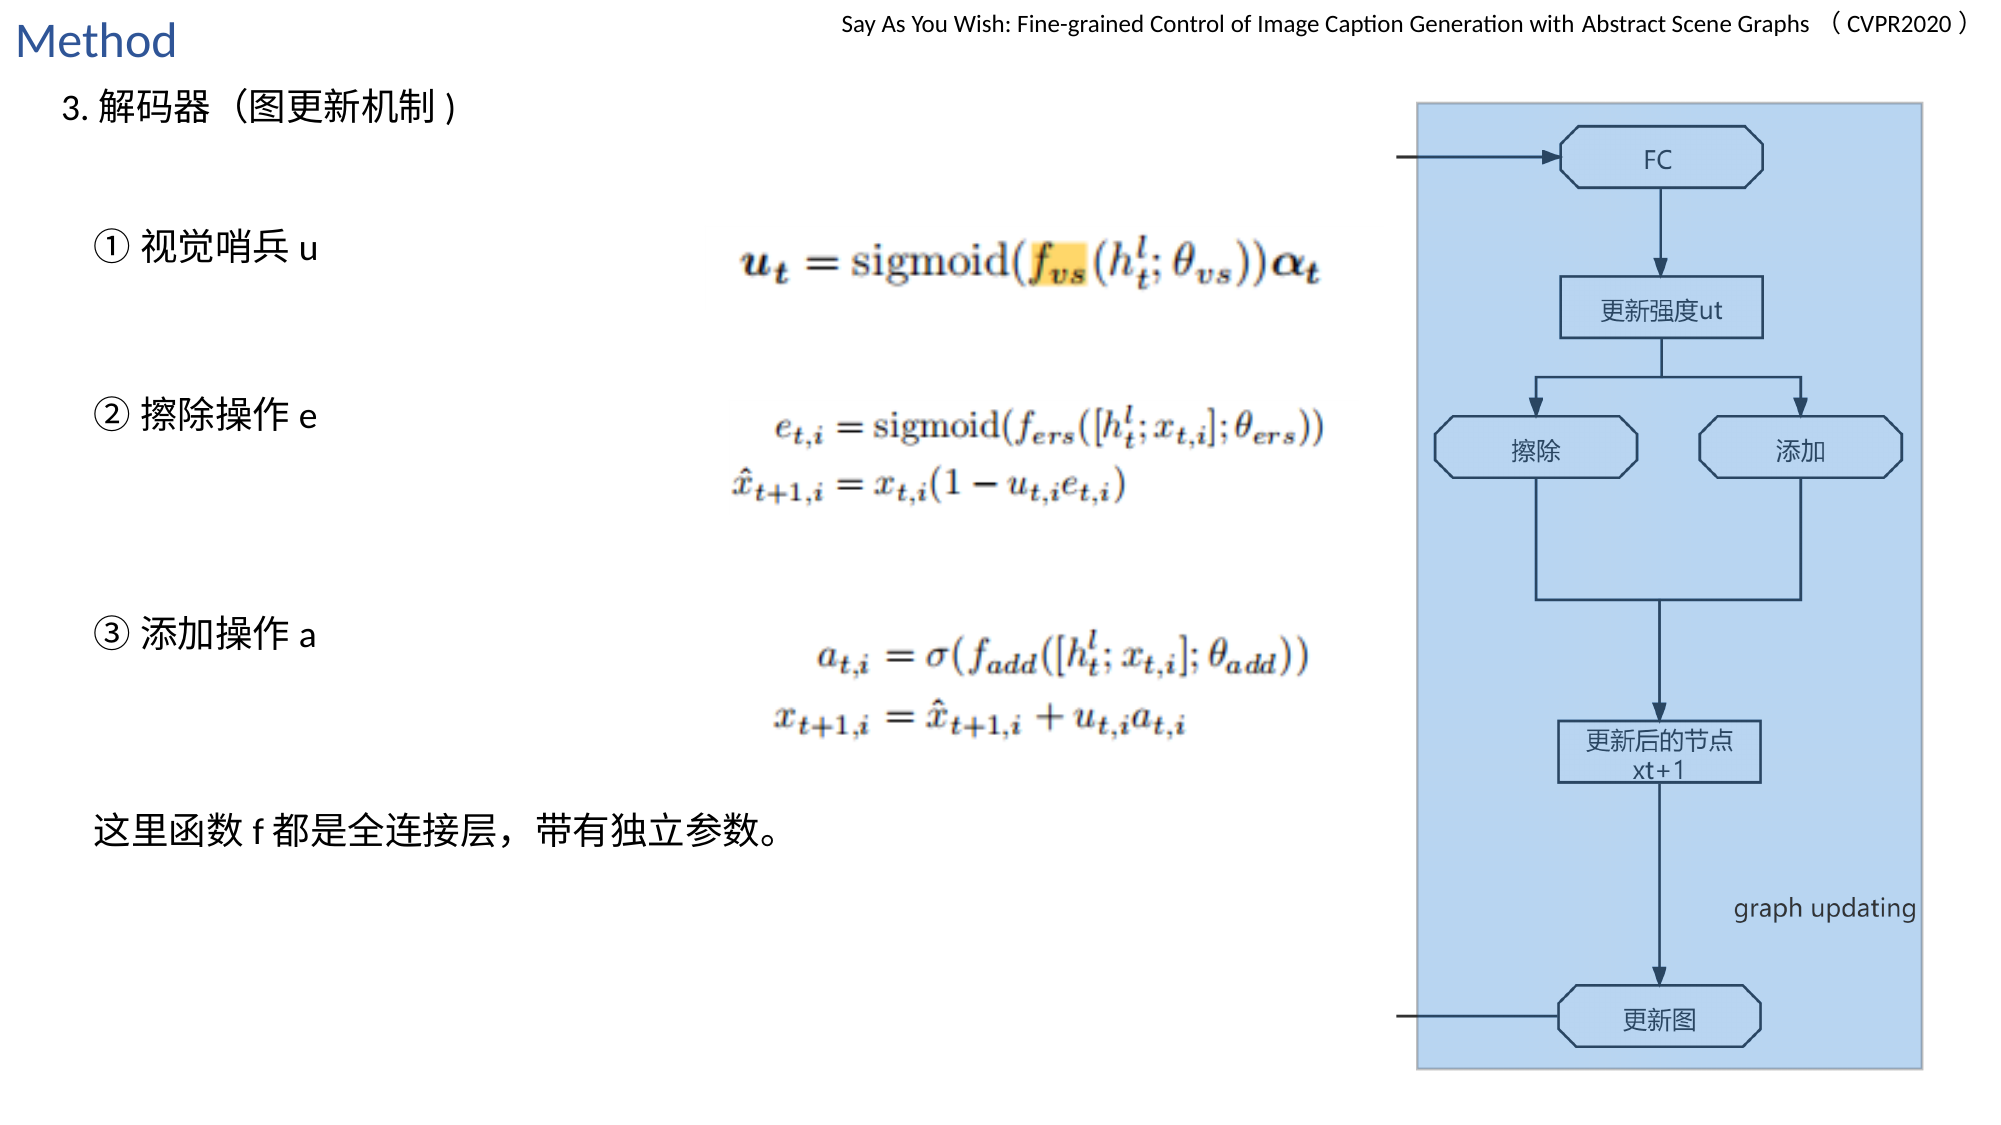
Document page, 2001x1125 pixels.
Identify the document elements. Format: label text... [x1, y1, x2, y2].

text_box 3.解码器（图更新机制) [46, 75, 472, 135]
text_box 这里函数f都是全连接层，带有独立参数。 [78, 799, 813, 859]
text_box ③添加操作a [78, 603, 332, 663]
text_box Say As You Wish: Fine-grained Control of Image Caption Generation with Abstract Scene Graphs（CVPR2020） [699, 0, 1998, 45]
picture [728, 399, 1359, 515]
text_box ①视觉哨兵u [78, 215, 334, 275]
picture [1396, 92, 1964, 1103]
picture [704, 225, 1384, 310]
picture [755, 606, 1332, 752]
text_box ②擦除操作e [78, 383, 333, 444]
text_box Method [0, 0, 193, 75]
